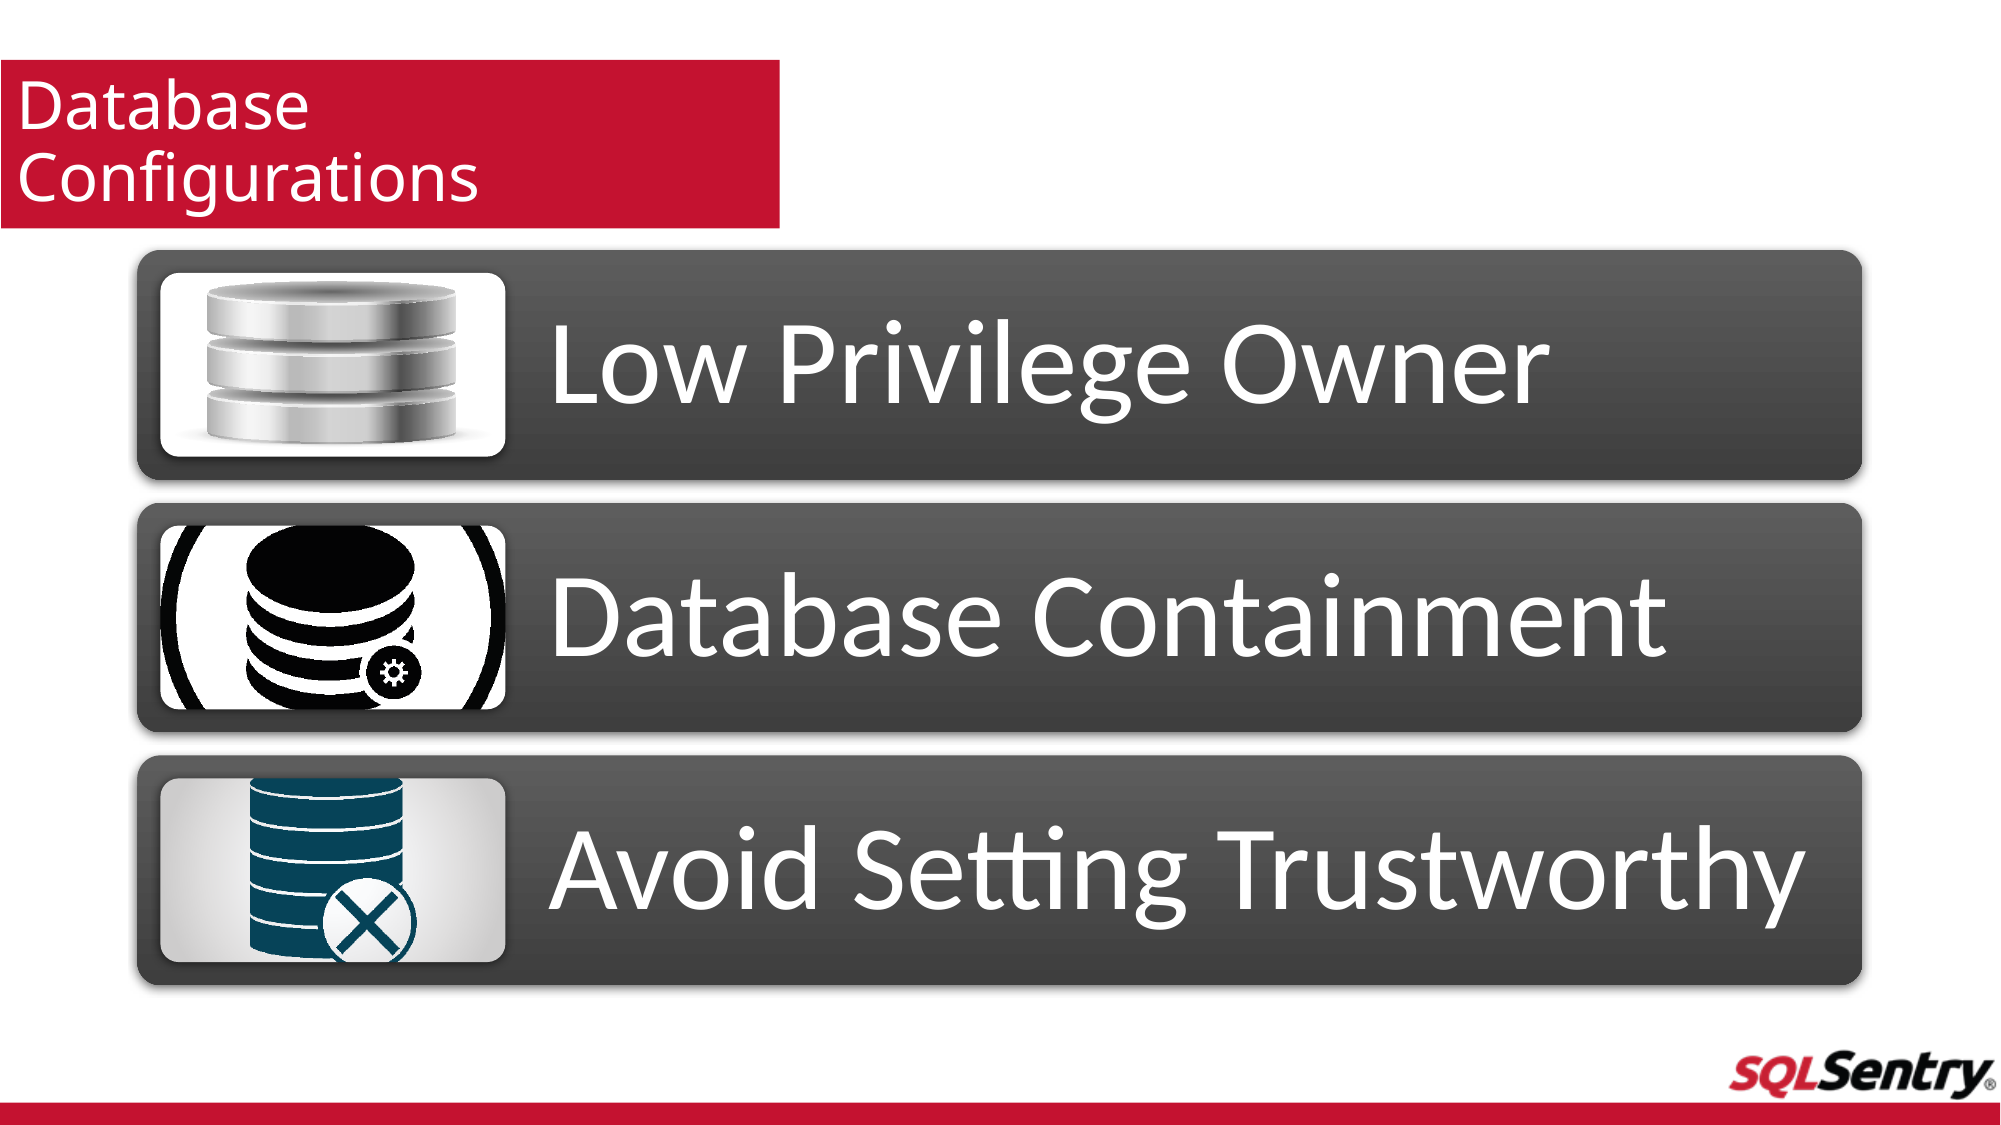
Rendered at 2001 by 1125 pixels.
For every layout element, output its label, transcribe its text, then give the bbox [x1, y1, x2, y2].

title Database Configurations [1, 59, 780, 229]
picture [1727, 1048, 1998, 1103]
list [137, 249, 1863, 986]
